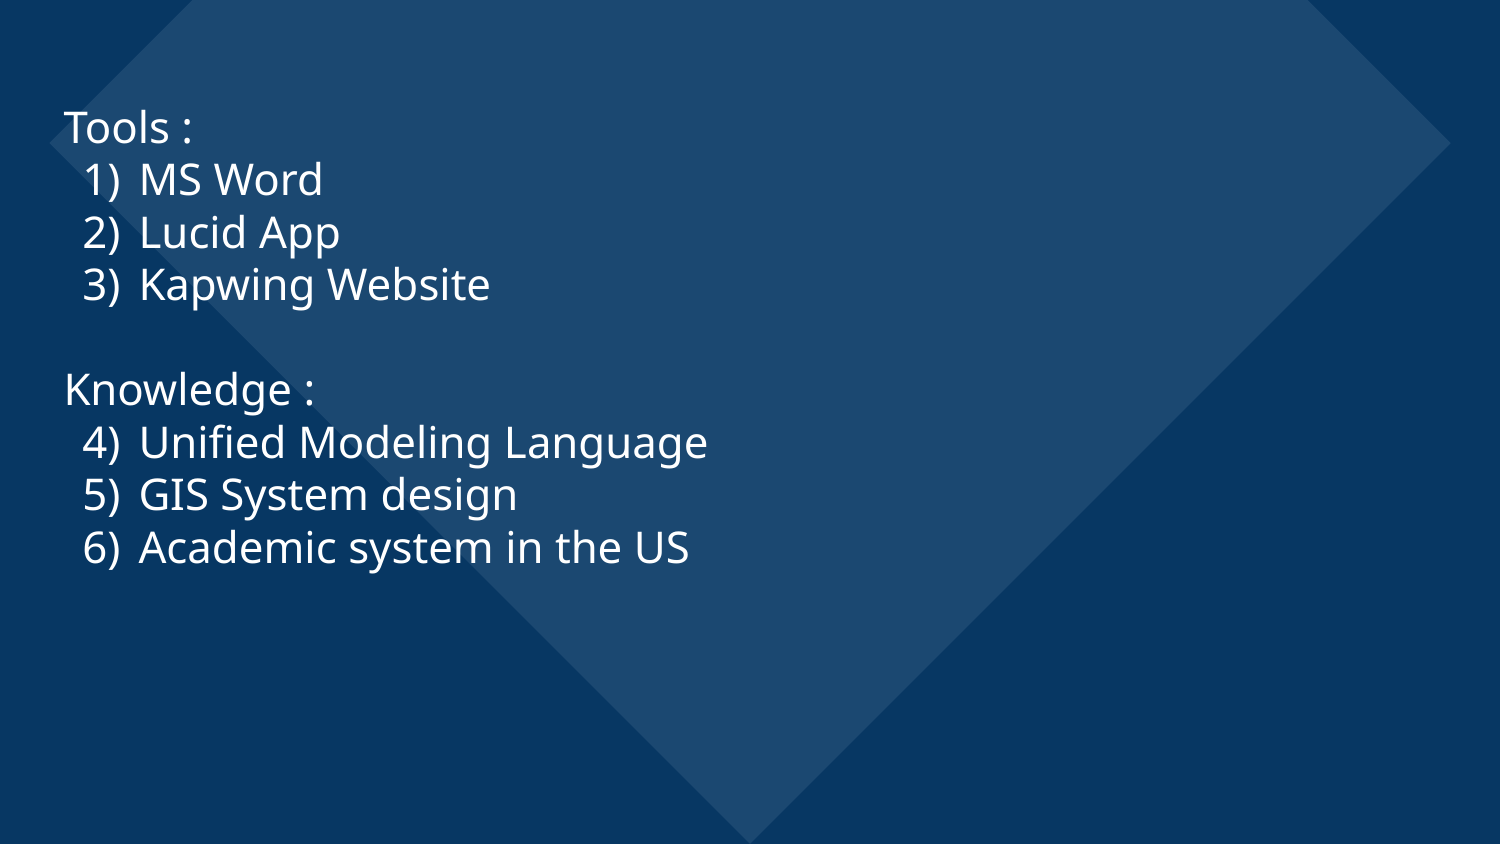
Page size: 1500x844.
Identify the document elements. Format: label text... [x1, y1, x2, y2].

text_box Tools : MS Word Lucid App Kapwing Website Knowledge : Unified Modeling Language GIS System design Academic system in the US [48, 84, 1112, 647]
